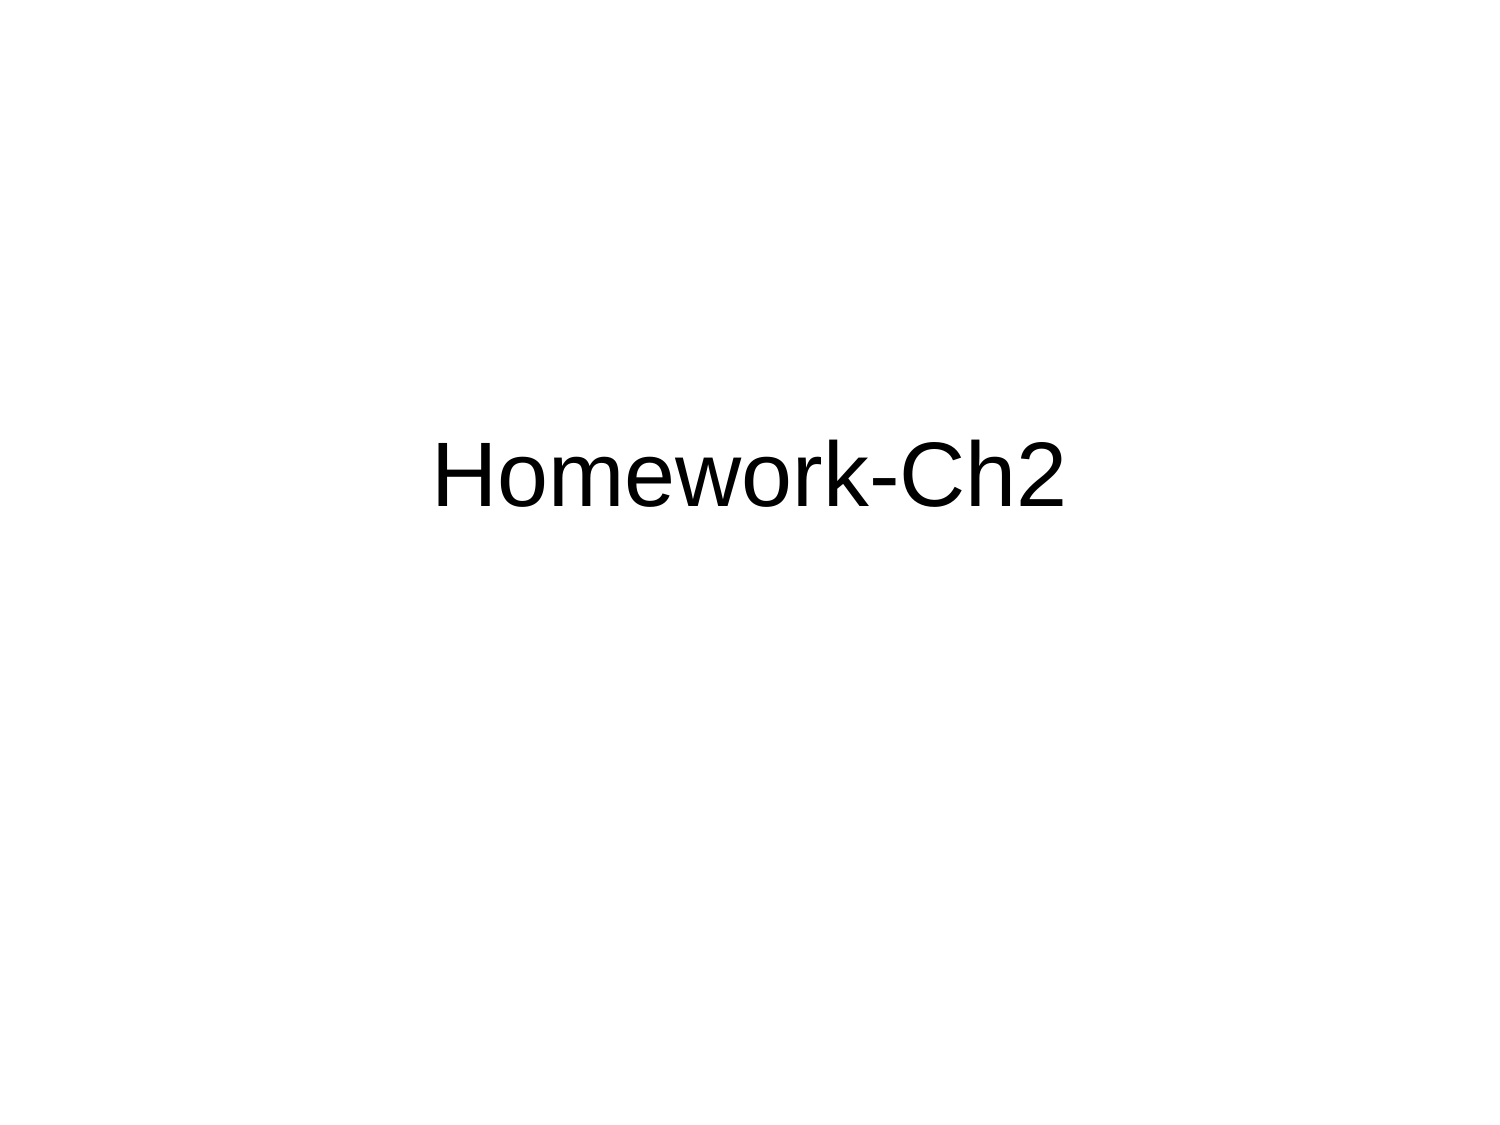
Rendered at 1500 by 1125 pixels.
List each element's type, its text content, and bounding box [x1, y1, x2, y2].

title Homework-Ch2 [112, 349, 1388, 591]
